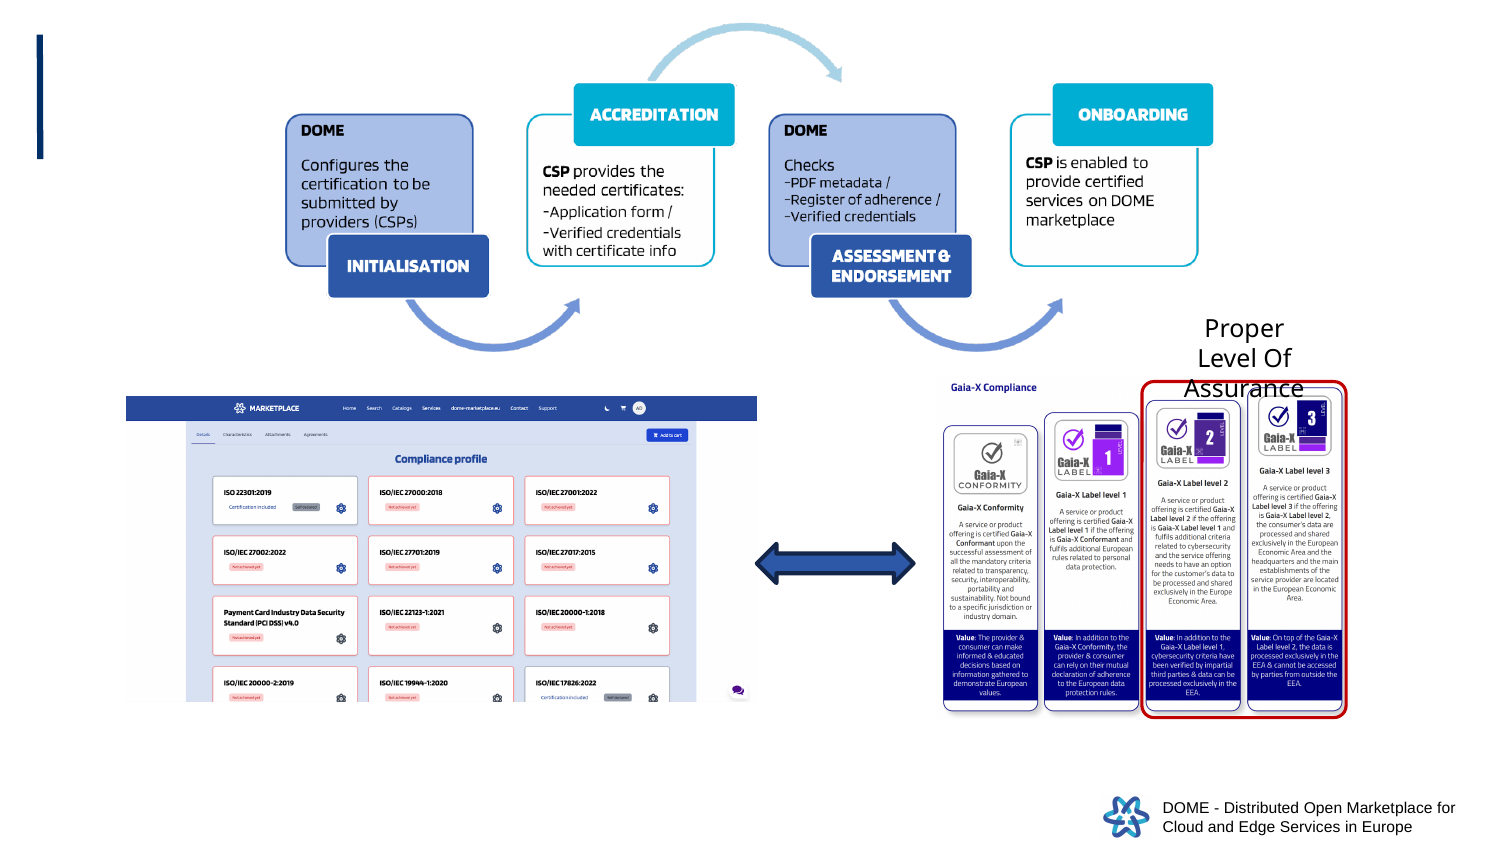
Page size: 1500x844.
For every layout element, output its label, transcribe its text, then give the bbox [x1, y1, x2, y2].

text_box [762, 541, 916, 585]
picture [1100, 794, 1152, 840]
picture [936, 376, 1351, 719]
text_box Proper Level Of Assurance [1133, 305, 1356, 410]
picture [126, 396, 757, 702]
picture [284, 22, 1215, 352]
